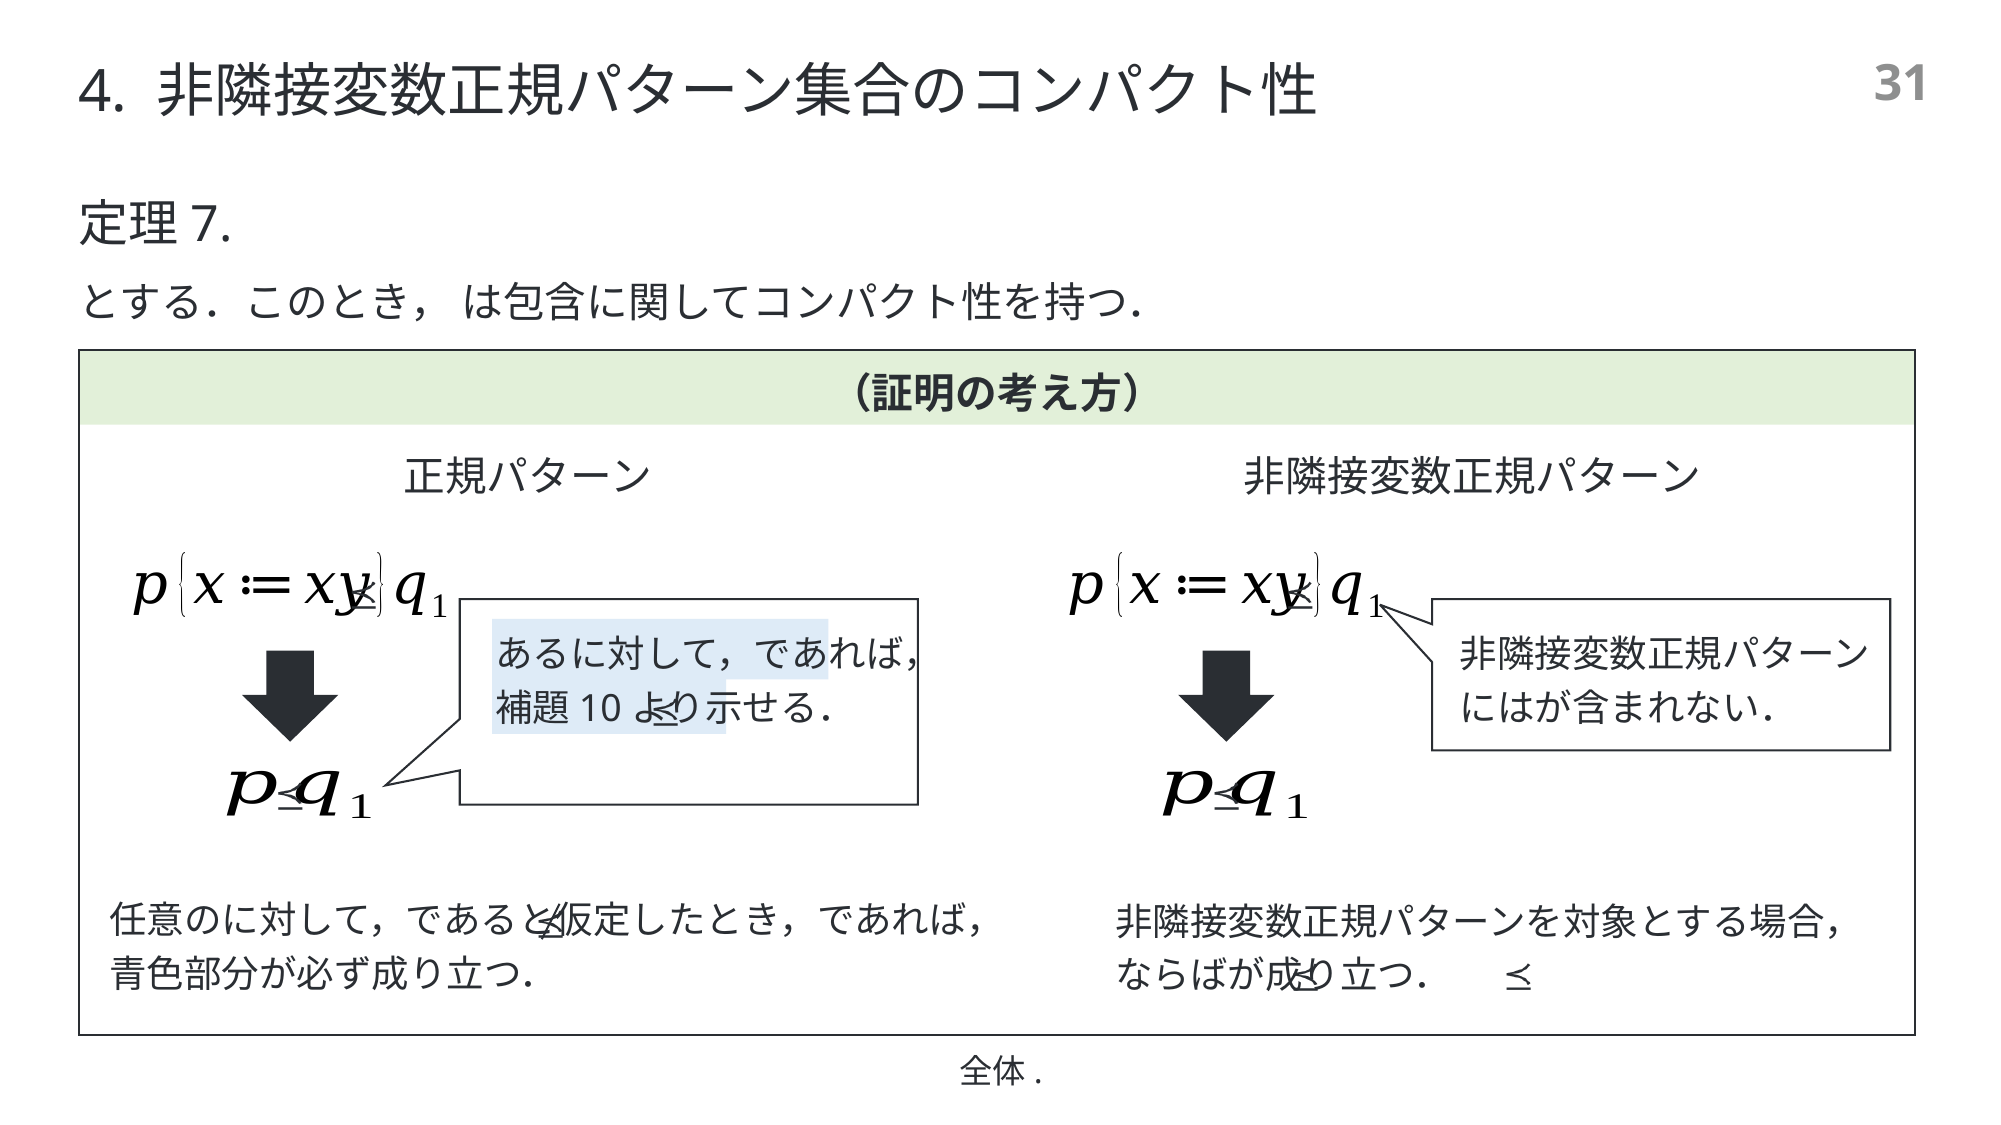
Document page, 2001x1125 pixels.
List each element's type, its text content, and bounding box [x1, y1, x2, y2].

picture [229, 765, 351, 829]
text_box [1379, 598, 1892, 752]
picture [1244, 946, 1367, 1010]
title 4. 非隣接変数正規パターン集合のコンパクト性 [78, 42, 1850, 132]
text_box [1178, 650, 1275, 742]
picture [1165, 765, 1288, 829]
text_box [242, 650, 339, 742]
text_box 正規パターン [388, 442, 667, 507]
slide_number 31 [1850, 42, 1954, 132]
picture [1457, 946, 1580, 1009]
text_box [541, 903, 560, 940]
picture [489, 893, 612, 957]
text_box [381, 598, 919, 806]
text_box 非隣接変数正規パターン [1228, 442, 1716, 507]
text_box [78, 349, 1916, 1036]
picture [604, 681, 727, 745]
picture [1238, 564, 1361, 628]
picture [302, 564, 425, 628]
